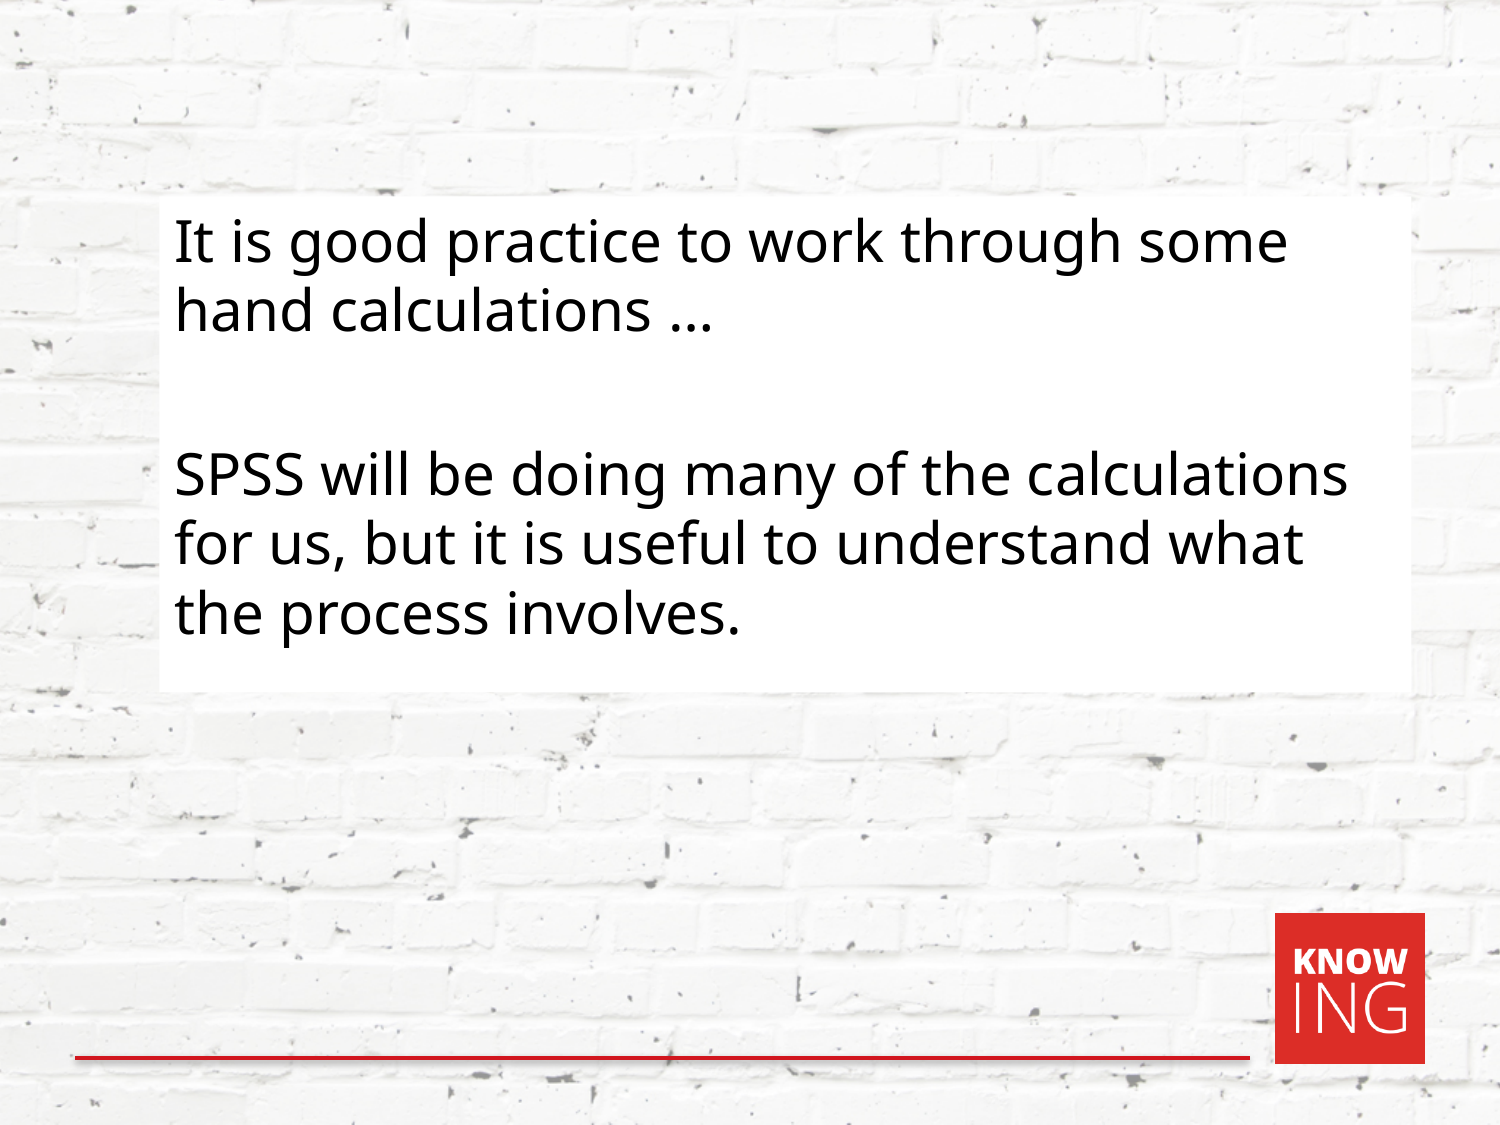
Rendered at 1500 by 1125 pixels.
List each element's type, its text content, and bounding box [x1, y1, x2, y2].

title UNIT INFORMATION / HOUSEKEEPING [0, 0, 1500, 1125]
picture [1275, 913, 1425, 1064]
list It is good practice to work through some hand calculations … SPSS will be doing many of the calculations for us, but it is useful to understand what the process involves. [159, 196, 1412, 693]
